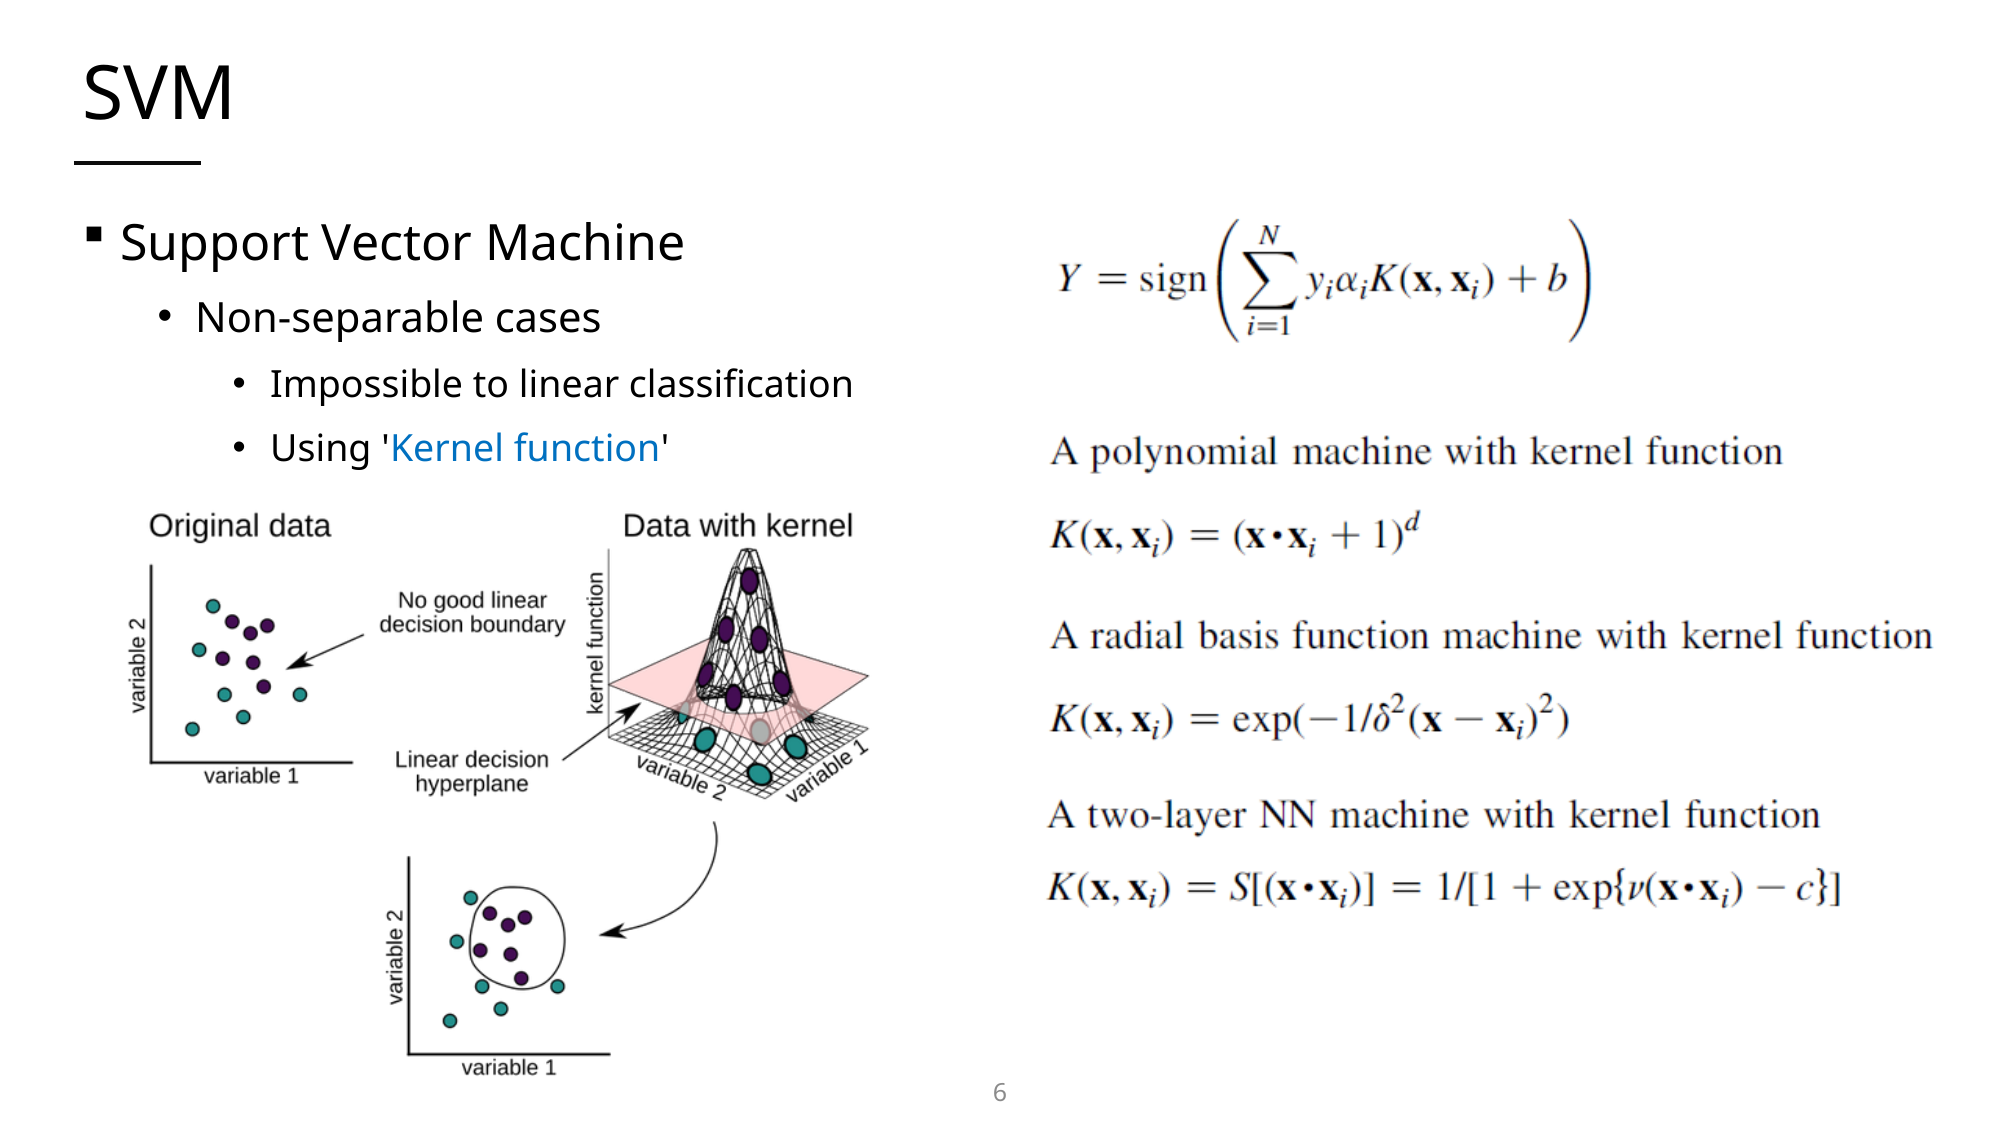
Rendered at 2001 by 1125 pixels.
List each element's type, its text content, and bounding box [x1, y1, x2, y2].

list Support Vector Machine Non-separable cases Impossible to linear classification Using 'Kernel function' [67, 190, 1933, 1052]
picture [1042, 611, 1946, 752]
picture [1042, 425, 1804, 573]
picture [1042, 787, 1854, 922]
title SVM [67, 14, 1933, 175]
picture [121, 507, 876, 1111]
picture [1042, 210, 1610, 357]
slide_number 6 [774, 1063, 1225, 1124]
